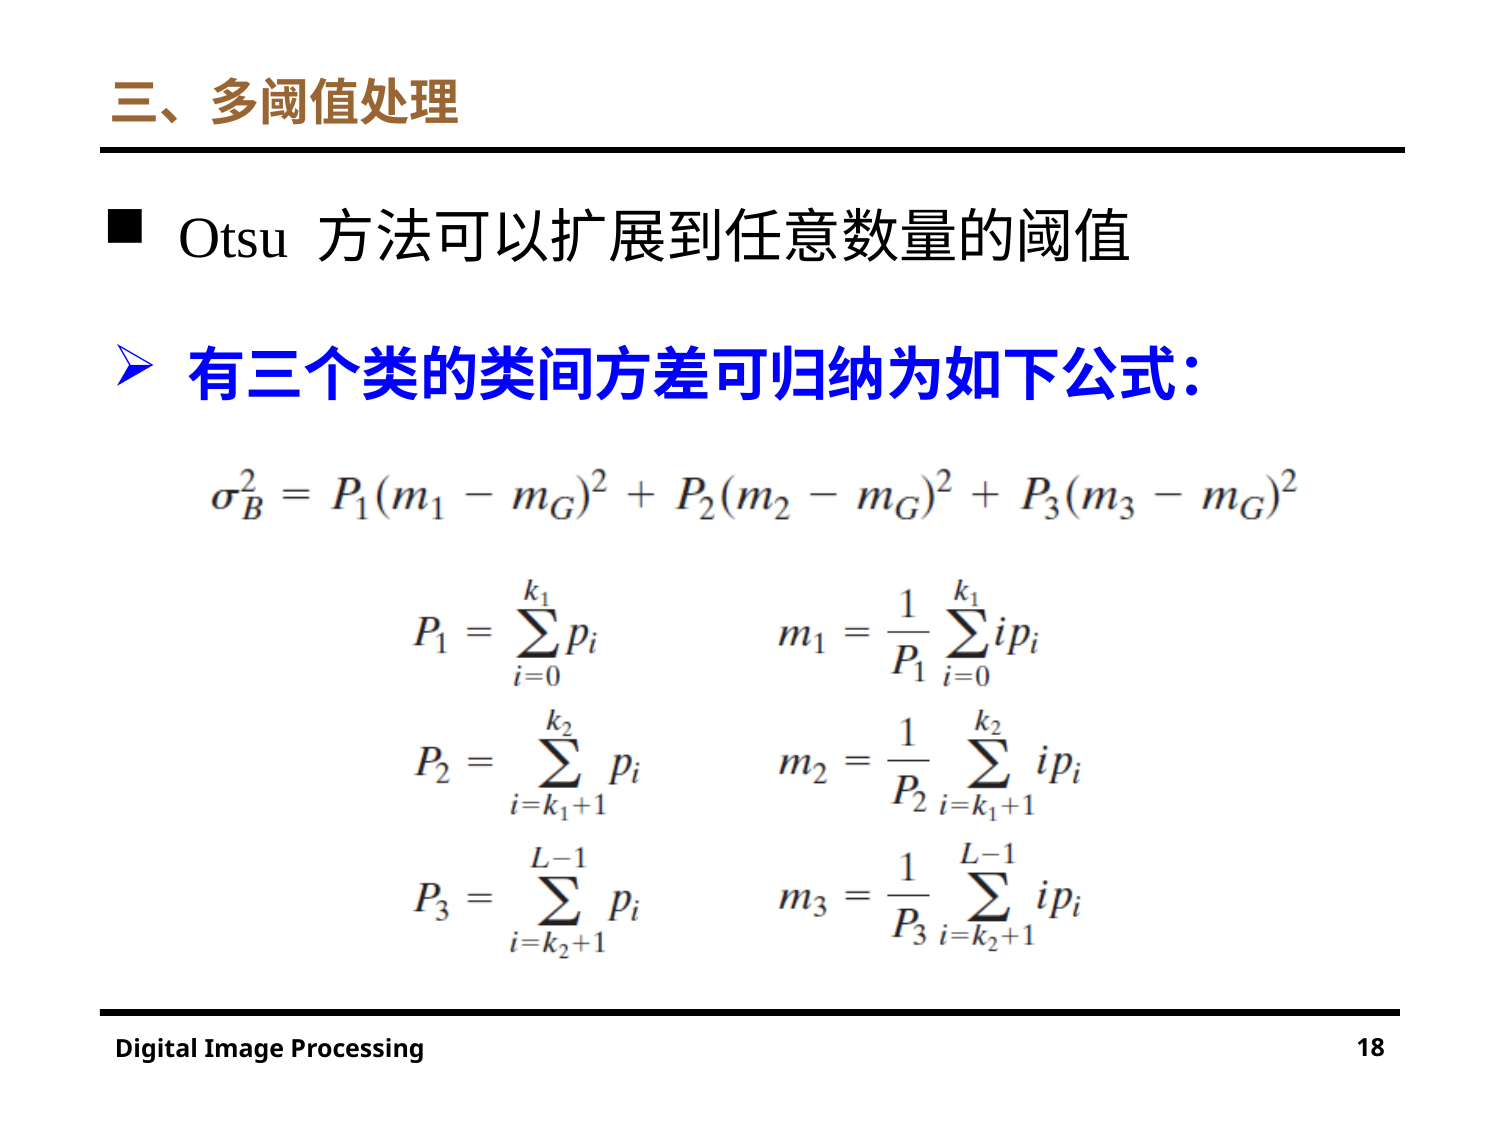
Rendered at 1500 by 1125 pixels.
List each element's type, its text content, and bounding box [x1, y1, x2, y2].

slide_number Digital Image Processing [99, 1025, 650, 1104]
slide_number 18 [1074, 1024, 1400, 1103]
picture [175, 433, 1325, 967]
text_box Otsu 方法可以扩展到任意数量的阈值 [88, 191, 1272, 277]
picture [386, 574, 671, 982]
text_box 有三个类的类间方差可归纳为如下公式： [97, 330, 1251, 415]
title 三、多阈值处理 [93, 49, 1407, 138]
